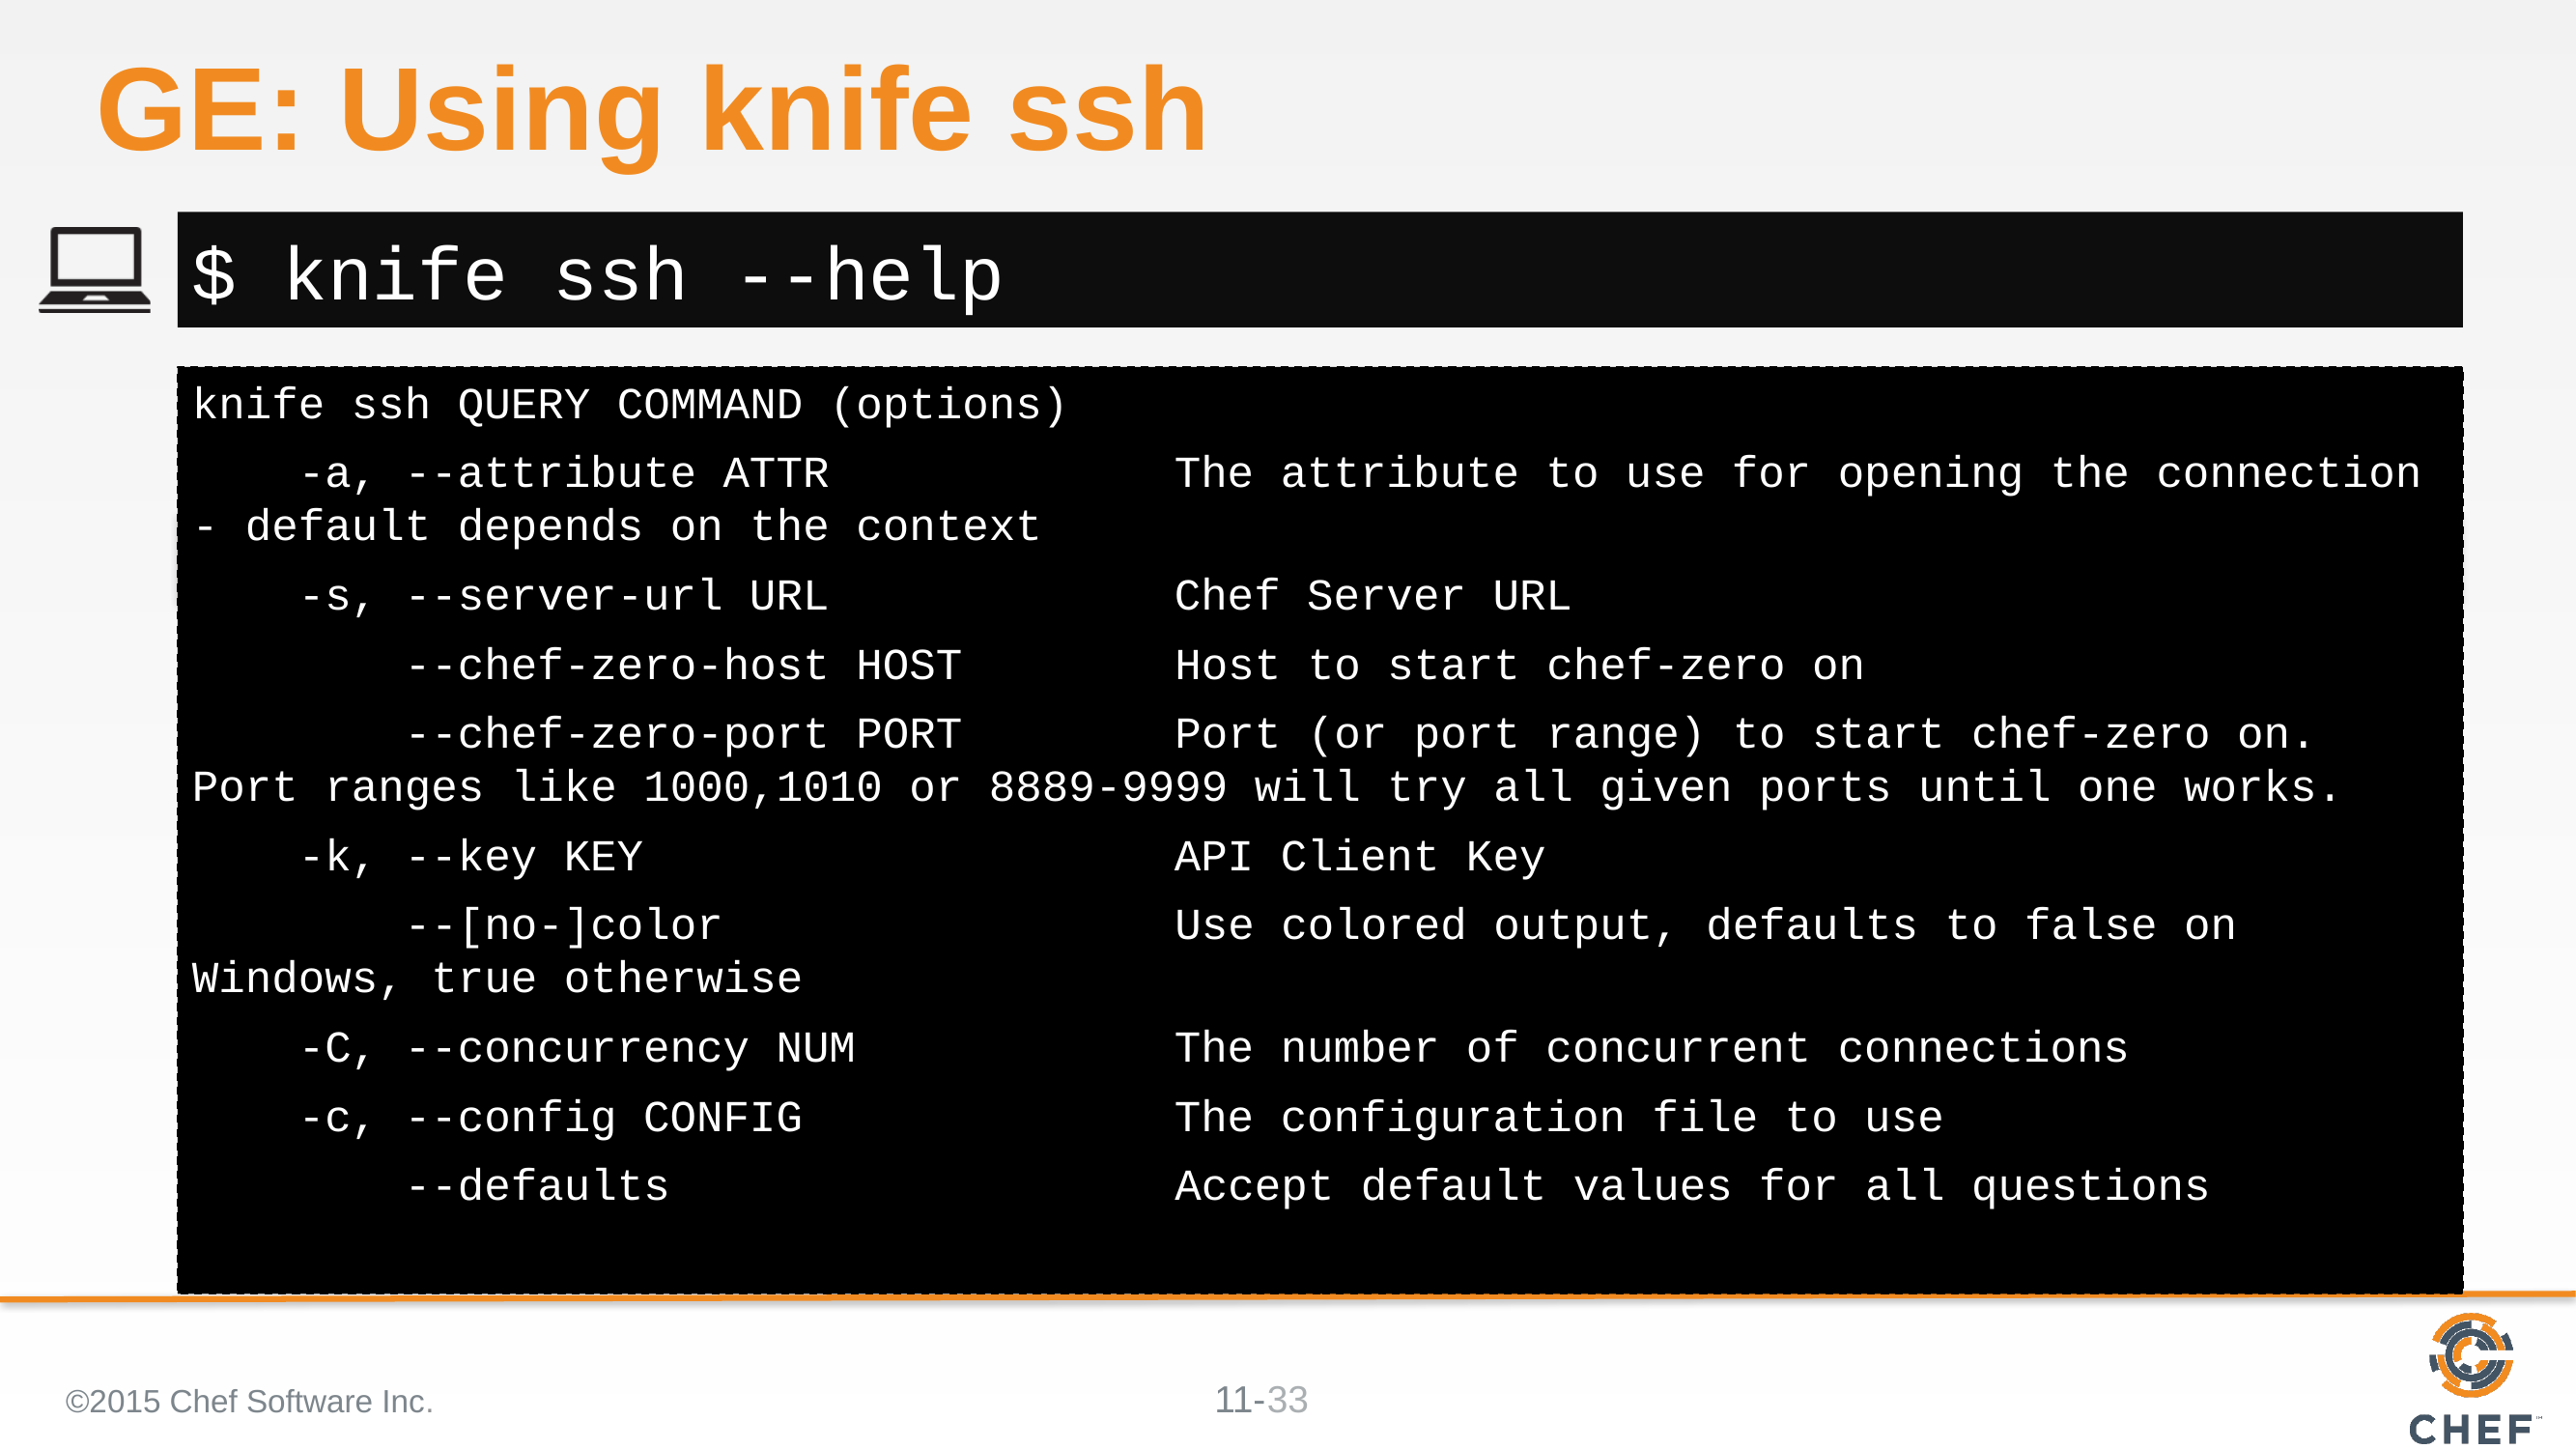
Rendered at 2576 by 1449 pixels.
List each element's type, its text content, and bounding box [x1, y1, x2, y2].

list knife ssh QUERY COMMAND (options) -a, --attribute ATTR The attribute to use for opening the connection - default depends on the context -s, --server-url URL Chef Server URL --chef-zero-host HOST Host to start chef-zero on --chef-zero-port PORT Port (or port range) to start chef-zero on. Port ranges like 1000,1010 or 8889-9999 will try all given ports until one works. -k, --key KEY API Client Key --[no-]color Use colored output, defaults to false on Windows, true otherwise -C, --concurrency NUM The number of concurrent connections -c, --config CONFIG The configuration file to use --defaults Accept default values for all questions [177, 366, 2464, 1294]
title GE: Using knife ssh [96, 48, 2463, 180]
slide_number 33 [998, 1359, 1578, 1437]
list $ knife ssh --help [177, 212, 2463, 327]
picture [2399, 1297, 2550, 1449]
footer ©2015 Chef Software Inc. [51, 1359, 952, 1440]
